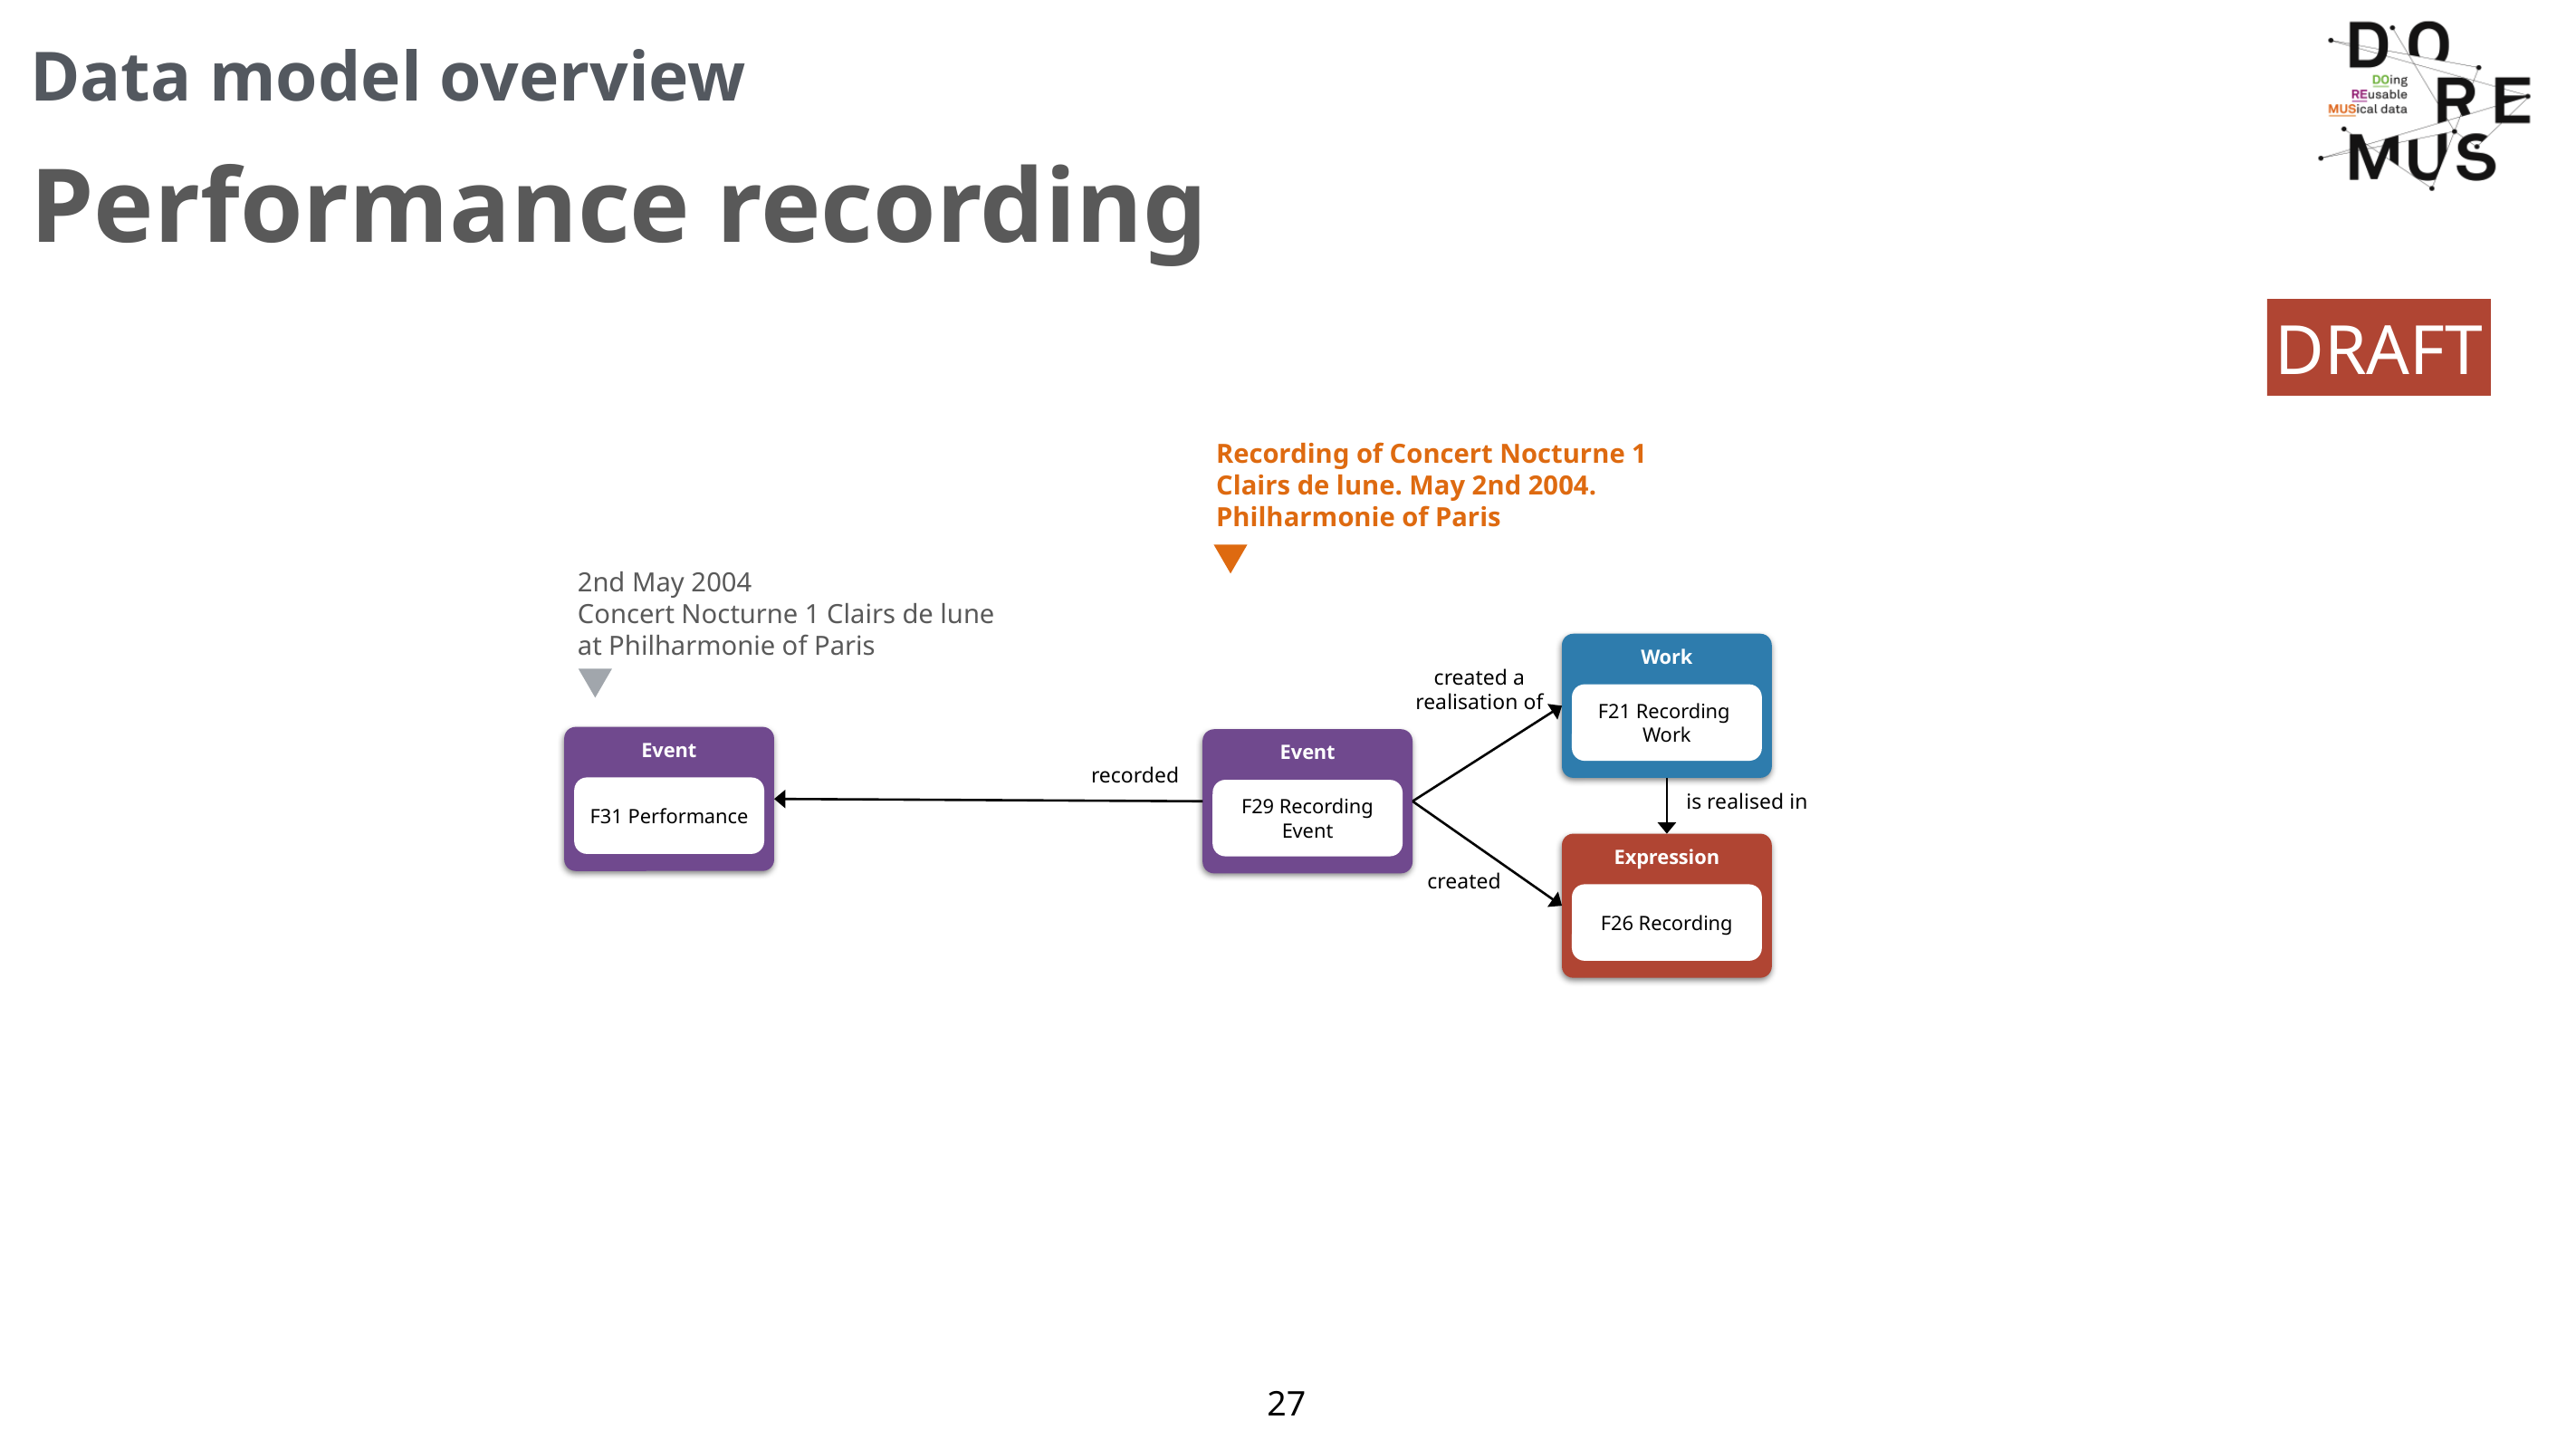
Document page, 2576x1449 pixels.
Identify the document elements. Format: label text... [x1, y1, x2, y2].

text_box DRAFT [2266, 299, 2491, 396]
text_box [1202, 728, 1407, 874]
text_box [1561, 633, 1773, 779]
text_box Recording of Concert Nocturne 1 Clairs de lune. May 2nd 2004. Philharmonie of Paris [1202, 429, 1691, 539]
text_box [1561, 833, 1773, 978]
text_box created a realisation of [1407, 657, 1552, 709]
slide_number 27 [1248, 1374, 1326, 1431]
list Performance recording [22, 133, 2221, 270]
text_box [1213, 544, 1248, 574]
title Data model overview [22, 14, 2221, 133]
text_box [563, 726, 775, 871]
text_box is realised in [1678, 781, 1816, 821]
text_box 2nd May 2004 Concert Nocturne 1 Clairs de lune at Philharmonie of Paris [564, 559, 1053, 667]
text_box [578, 668, 612, 698]
text_box recorded [1083, 753, 1187, 792]
picture [2313, 14, 2534, 194]
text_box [1412, 705, 1563, 801]
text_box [773, 798, 1203, 801]
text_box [1412, 805, 1563, 907]
